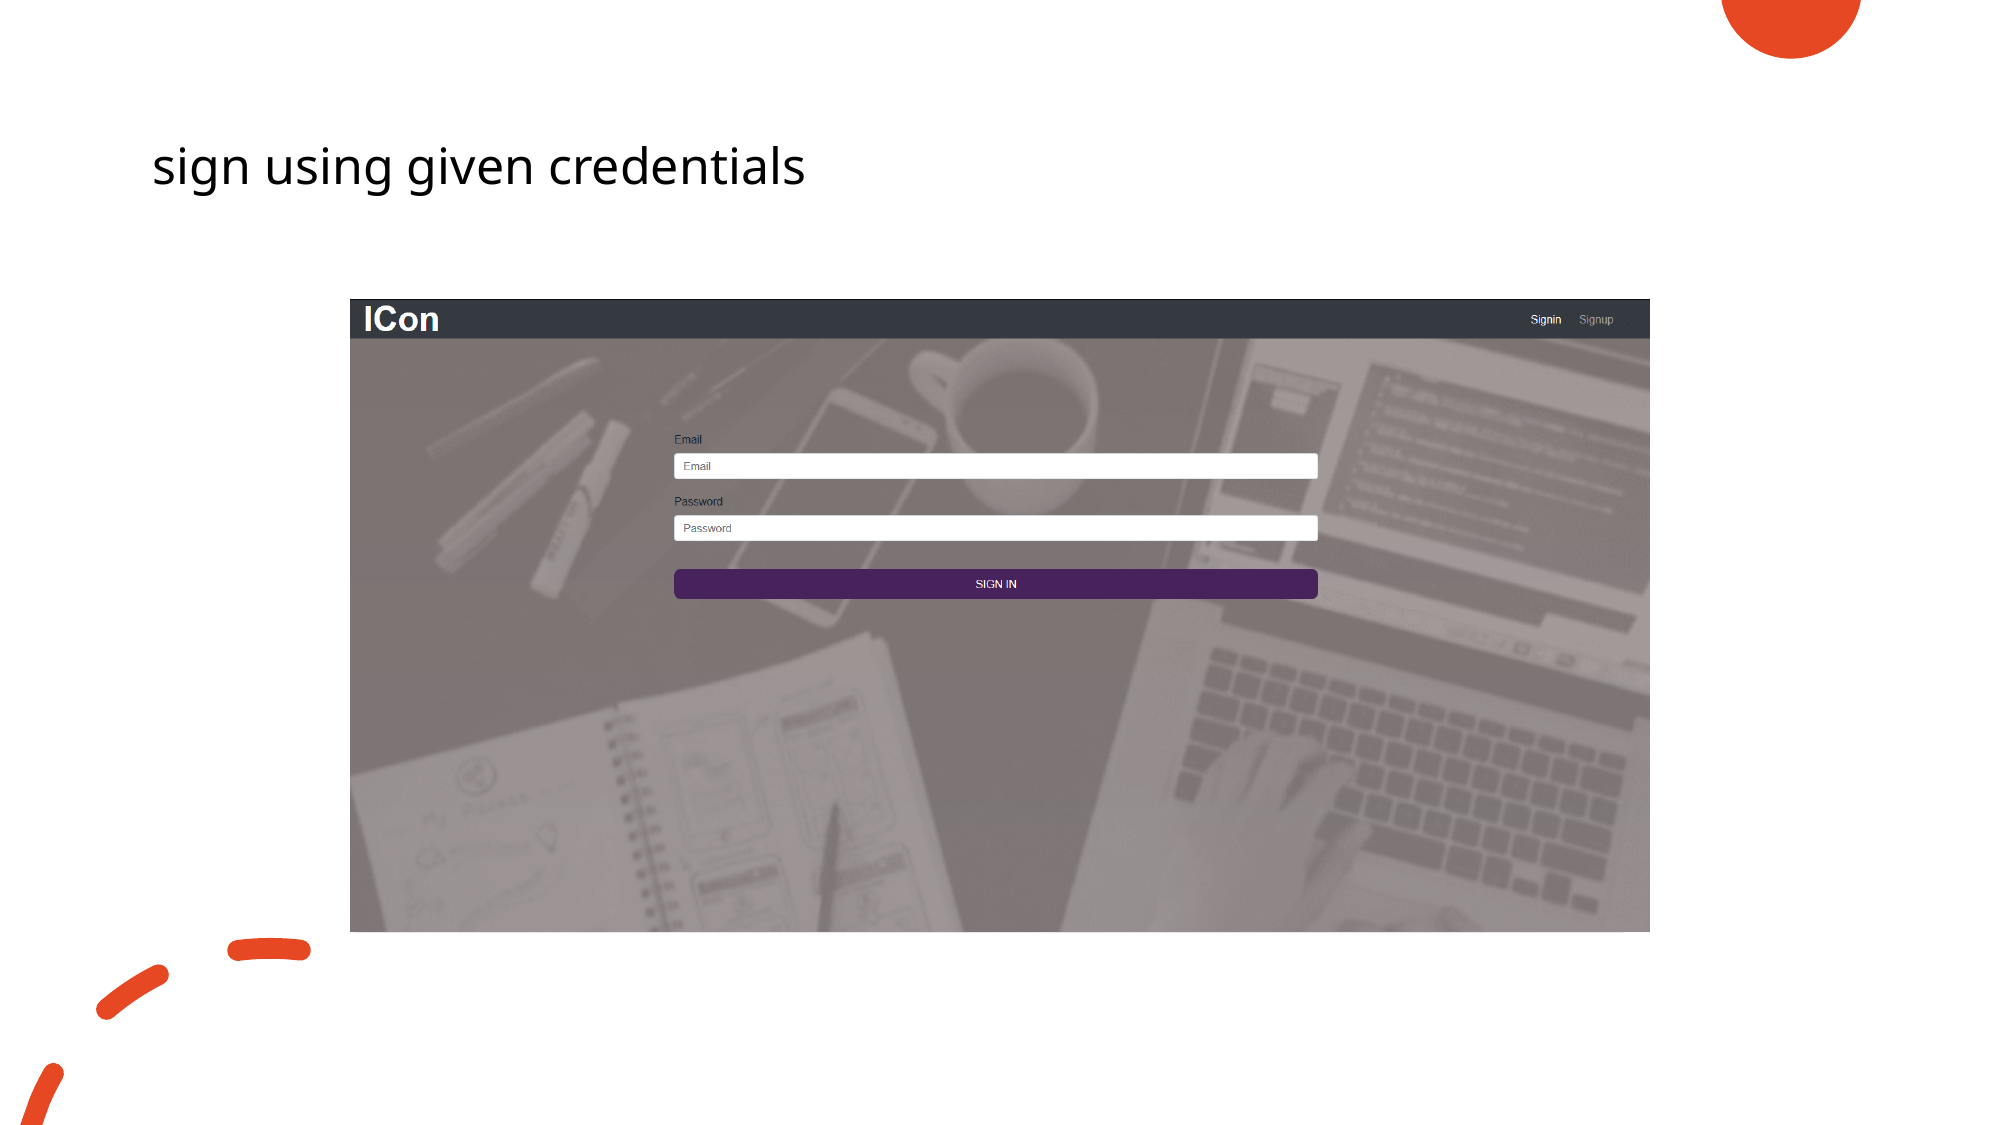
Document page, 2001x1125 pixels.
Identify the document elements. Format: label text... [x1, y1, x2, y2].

title sign using given credentials [137, 59, 1863, 278]
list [350, 299, 1650, 933]
